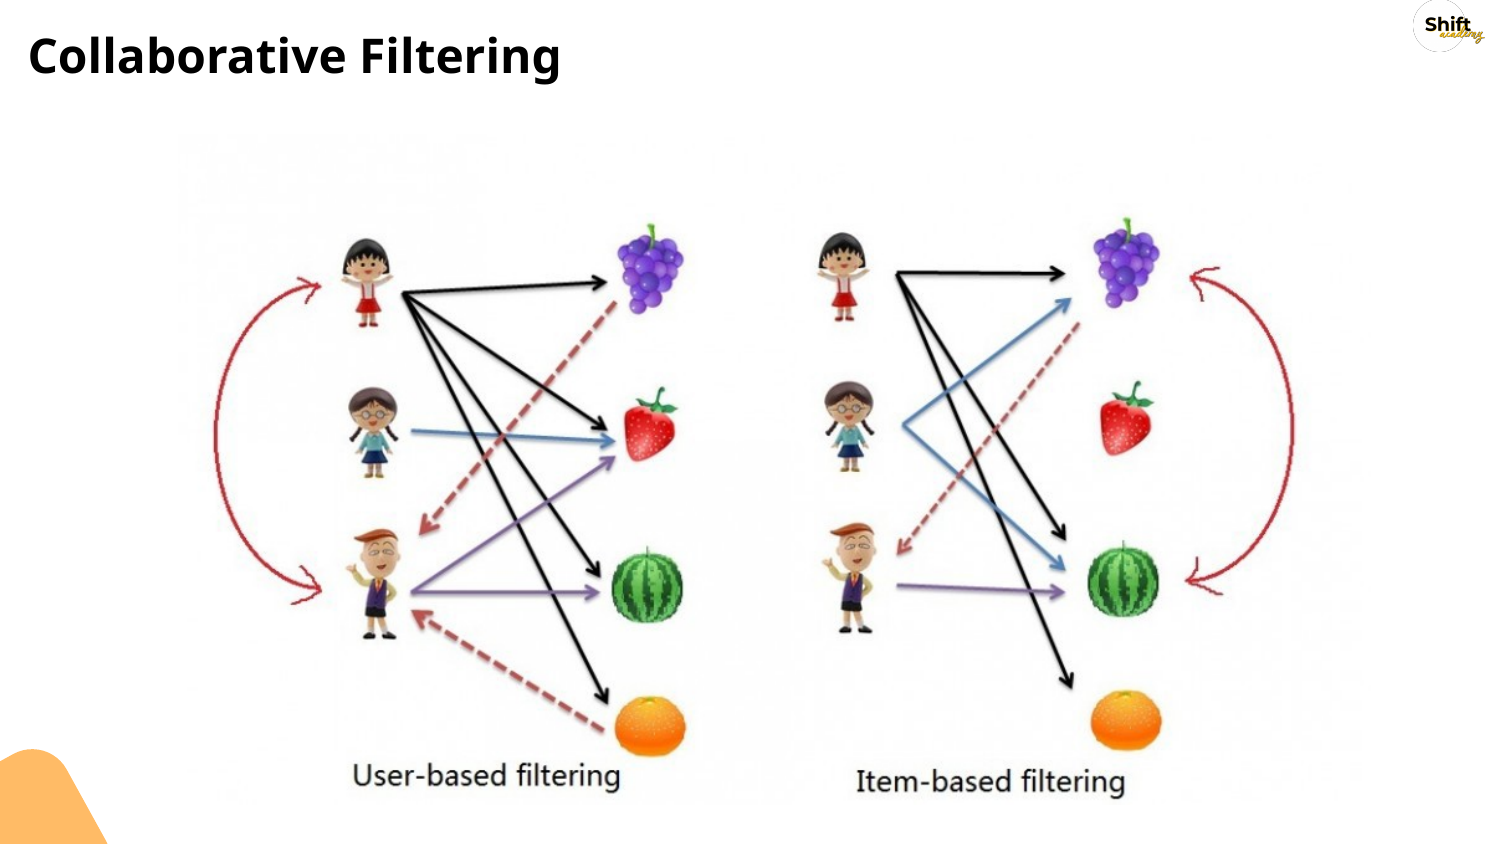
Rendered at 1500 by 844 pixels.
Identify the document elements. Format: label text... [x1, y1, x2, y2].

picture [178, 134, 1371, 805]
text_box Collaborative Filtering [16, 20, 1459, 135]
text_box [0, 749, 108, 844]
picture [1413, 0, 1491, 52]
